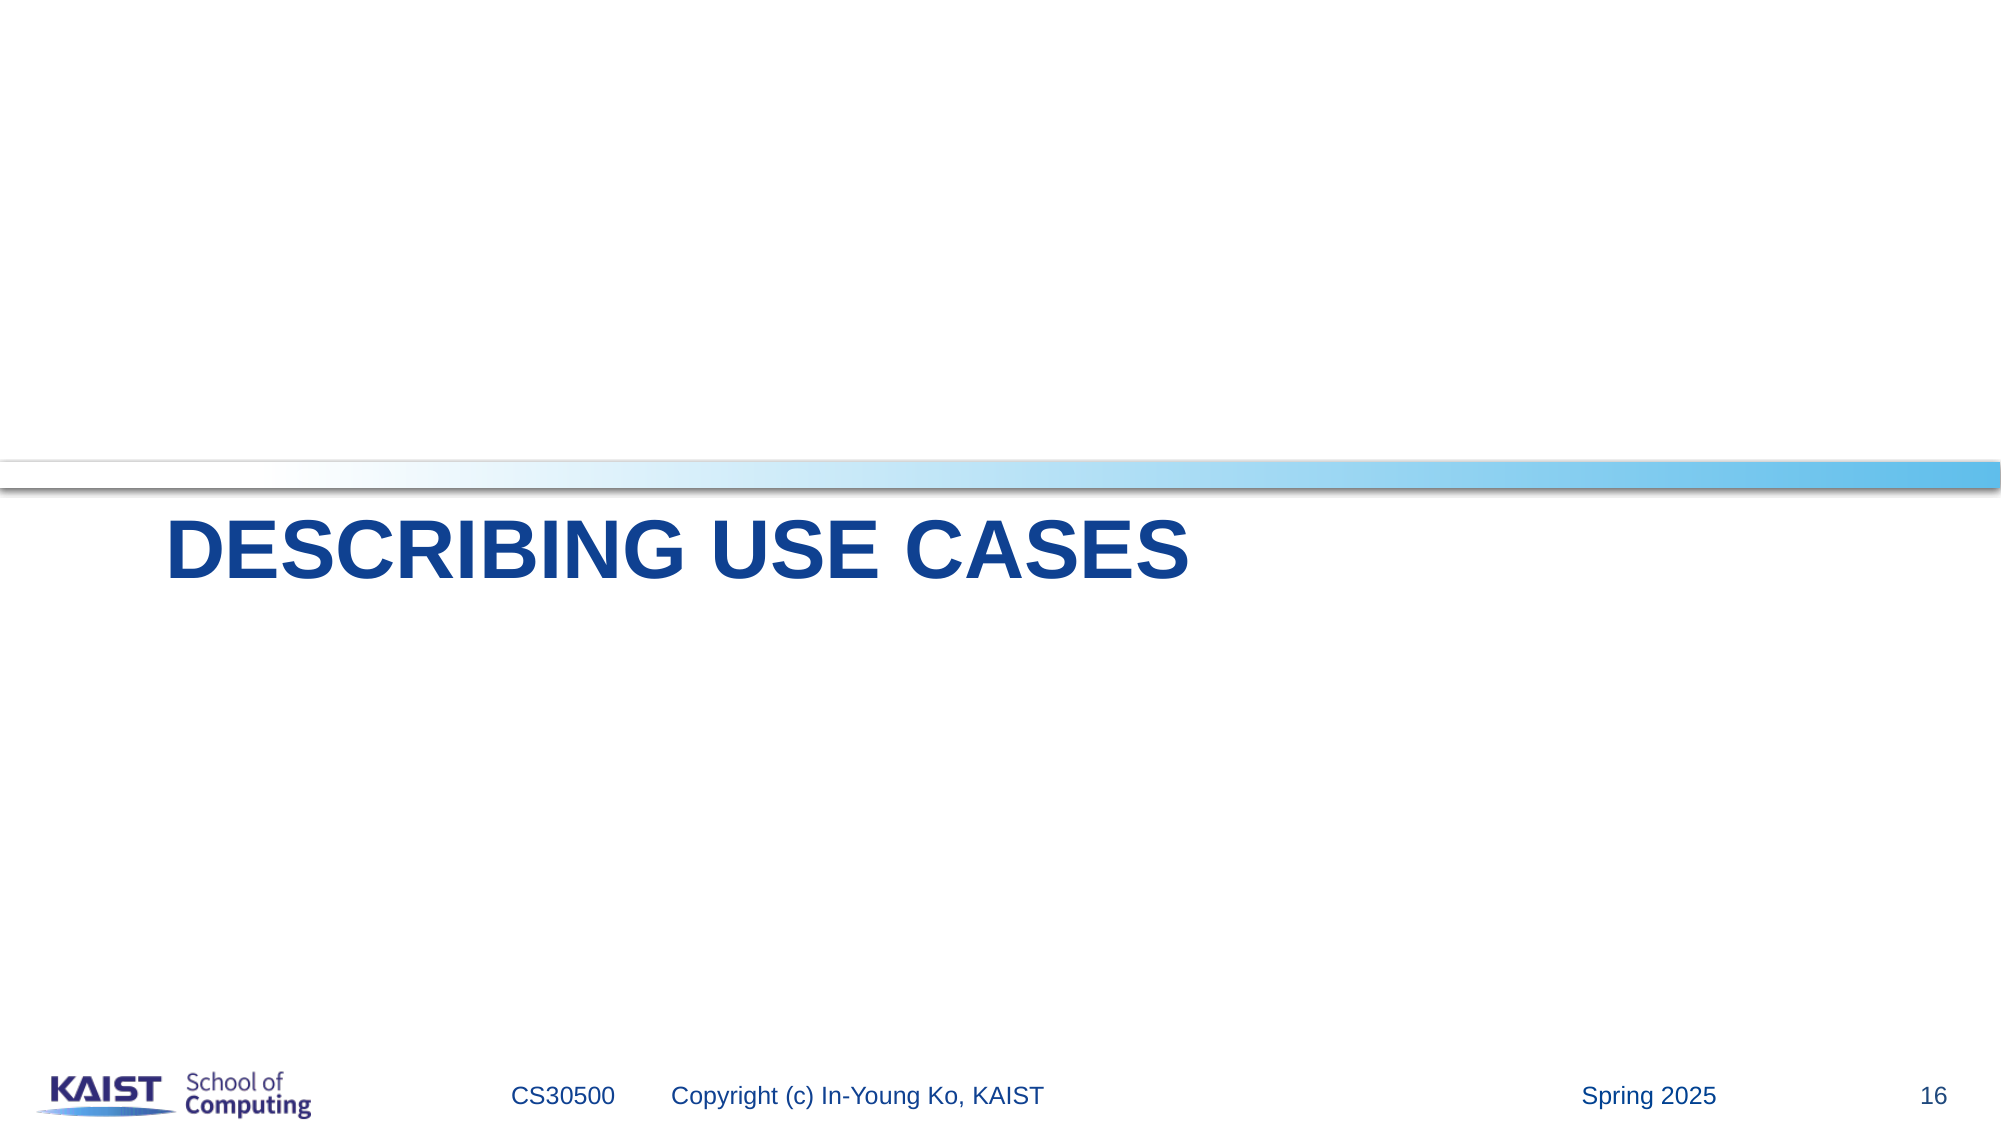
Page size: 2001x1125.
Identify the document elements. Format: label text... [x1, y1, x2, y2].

picture [33, 1053, 311, 1125]
title Describing Use Cases [150, 487, 1850, 711]
slide_number Spring 2025 [1566, 1064, 1800, 1125]
slide_number 16 [1833, 1065, 1963, 1125]
footer CS30500 Copyright (c) In-Young Ko, KAIST [496, 1065, 1517, 1125]
